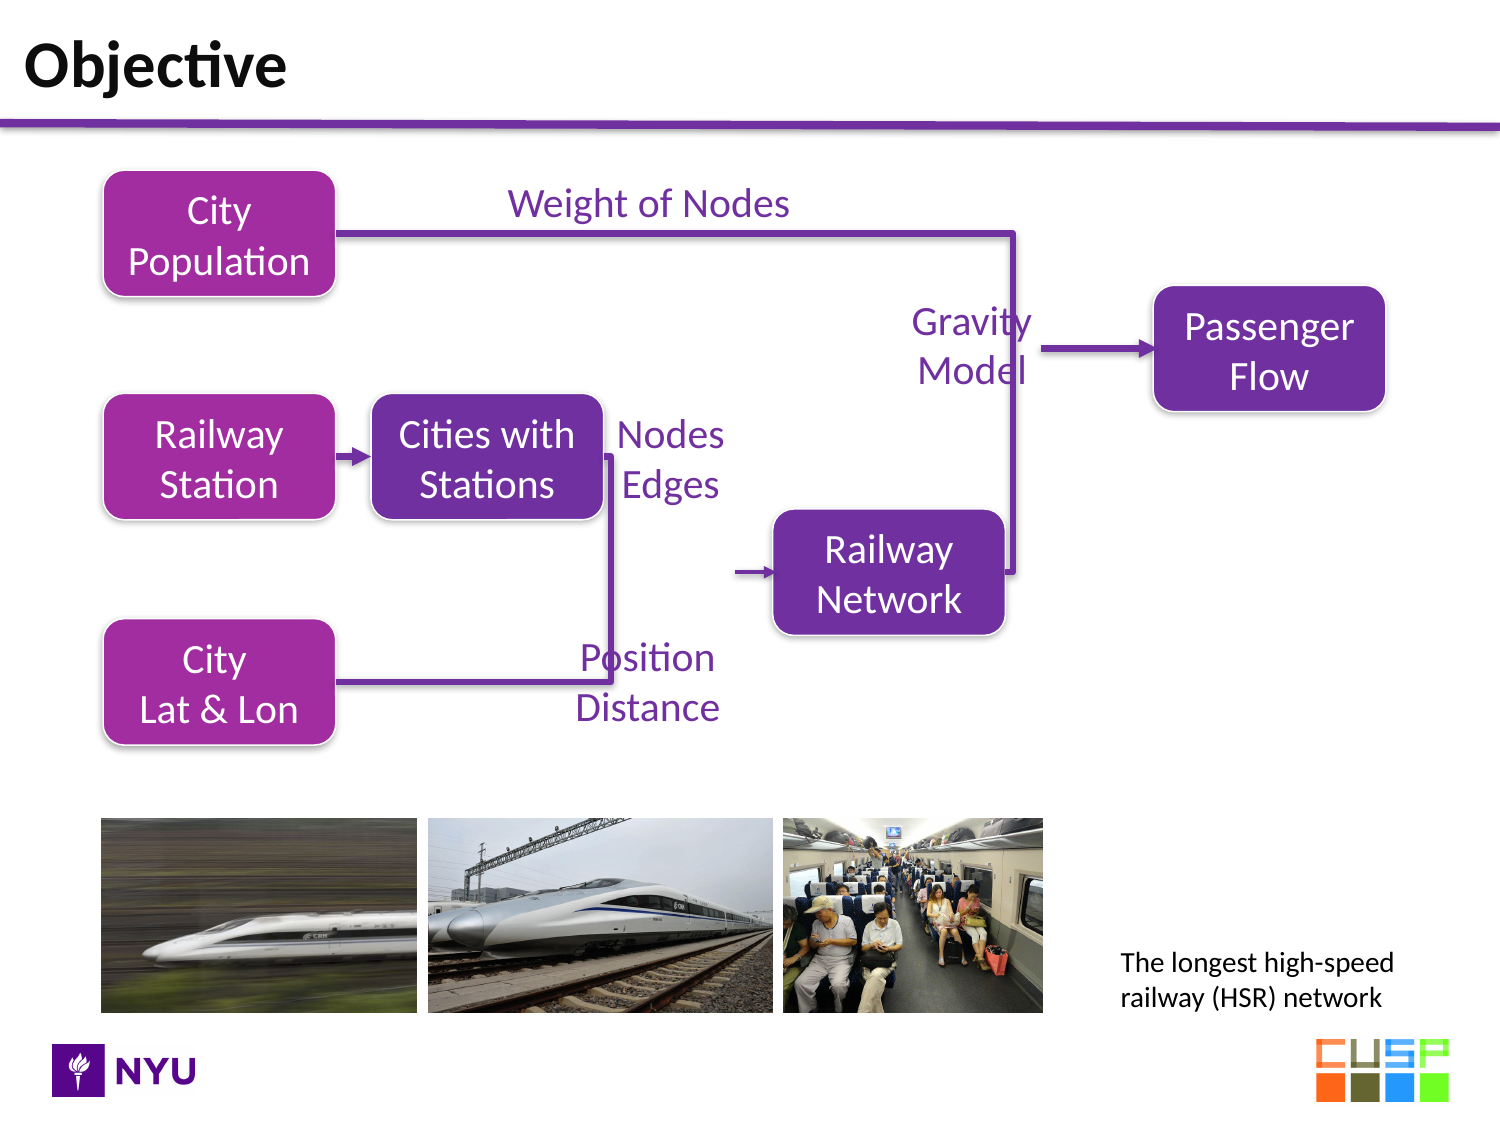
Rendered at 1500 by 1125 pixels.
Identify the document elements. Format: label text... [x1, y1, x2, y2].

text_box The longest high-speed railway (HSR) network [1105, 936, 1432, 1021]
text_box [102, 169, 1387, 746]
picture [52, 1044, 195, 1097]
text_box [0, 122, 1500, 127]
picture [1314, 1034, 1451, 1107]
picture [428, 817, 773, 1014]
picture [100, 817, 418, 1014]
text_box Objective [10, 13, 1361, 121]
picture [783, 817, 1043, 1013]
